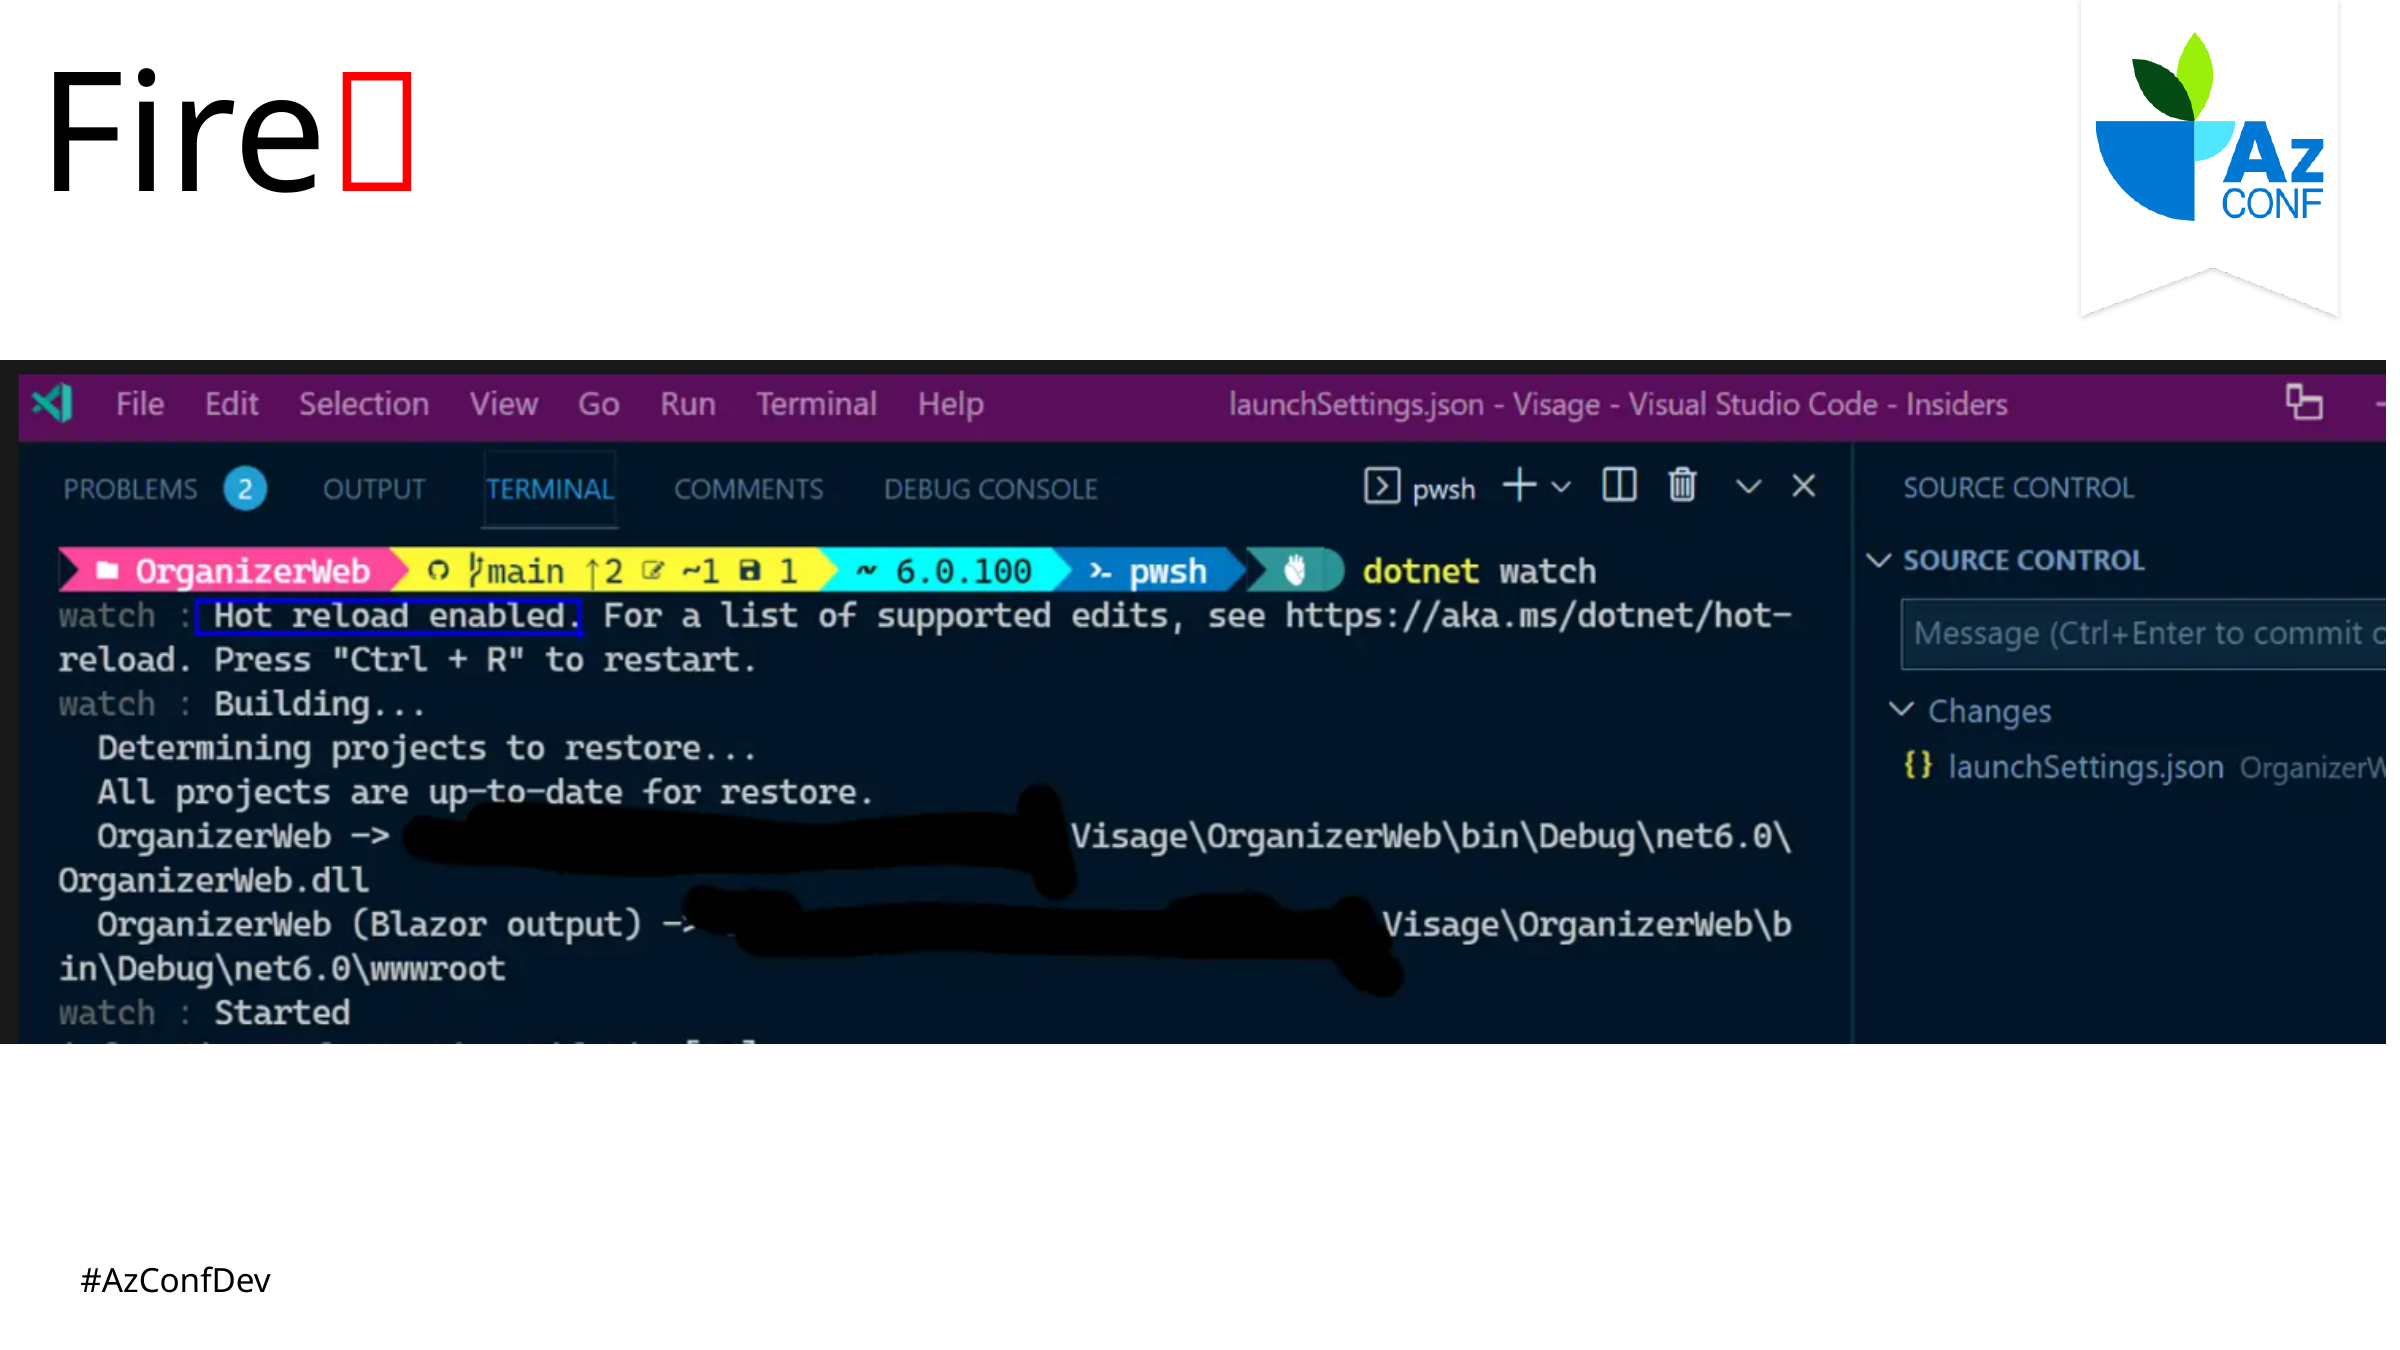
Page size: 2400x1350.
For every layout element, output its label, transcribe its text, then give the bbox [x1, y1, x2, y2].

text_box Fire🔥 [38, 24, 1709, 225]
picture [0, 360, 2386, 1045]
picture [2073, 0, 2346, 326]
